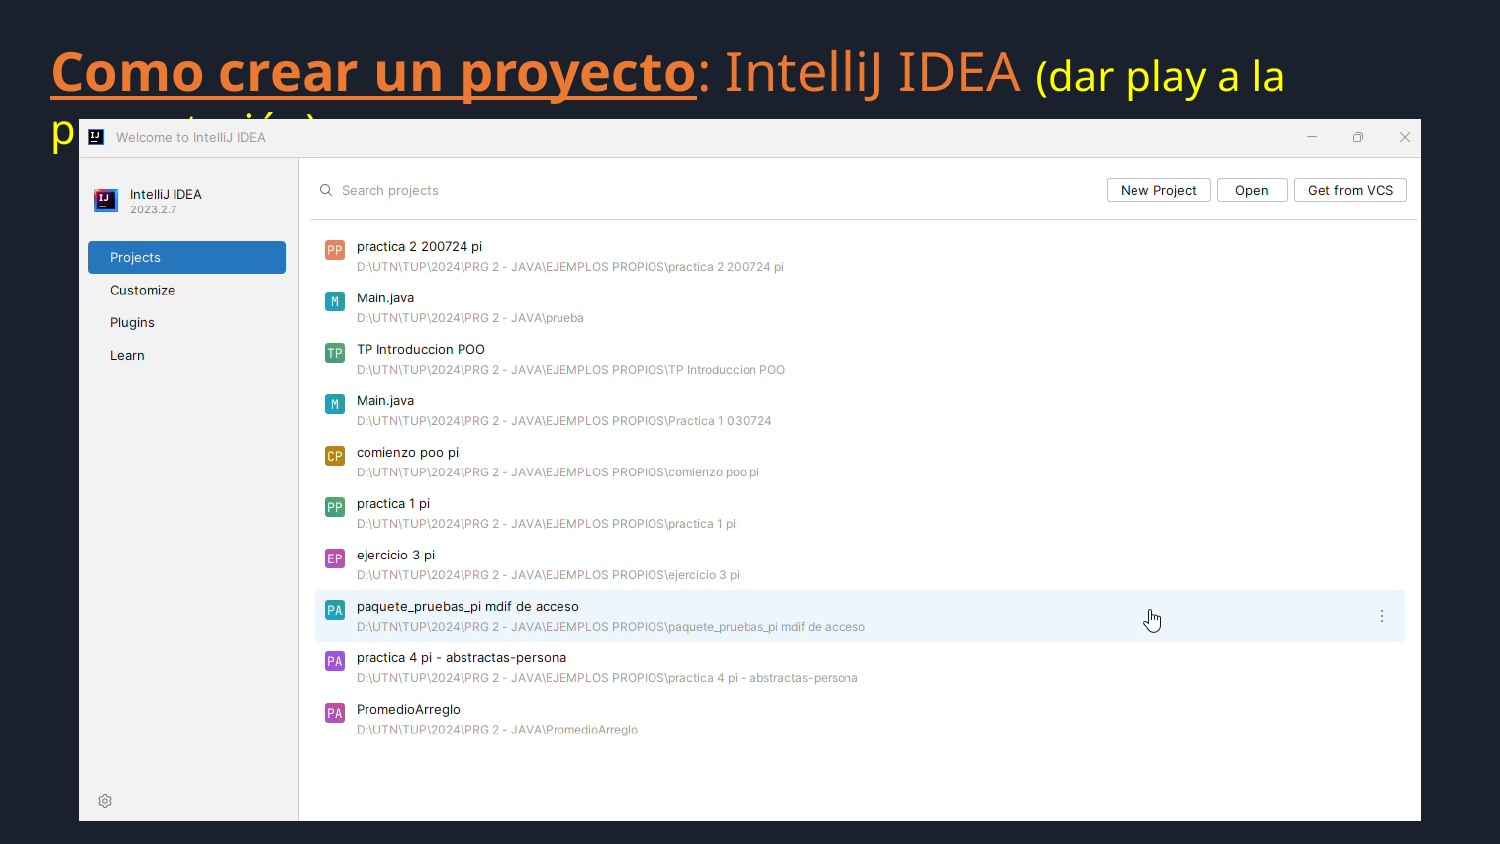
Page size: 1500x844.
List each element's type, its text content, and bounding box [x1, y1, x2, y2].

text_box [78, 118, 1422, 822]
text_box Como crear un proyecto: IntelliJ IDEA (dar play a la presentación) [35, 22, 1488, 168]
